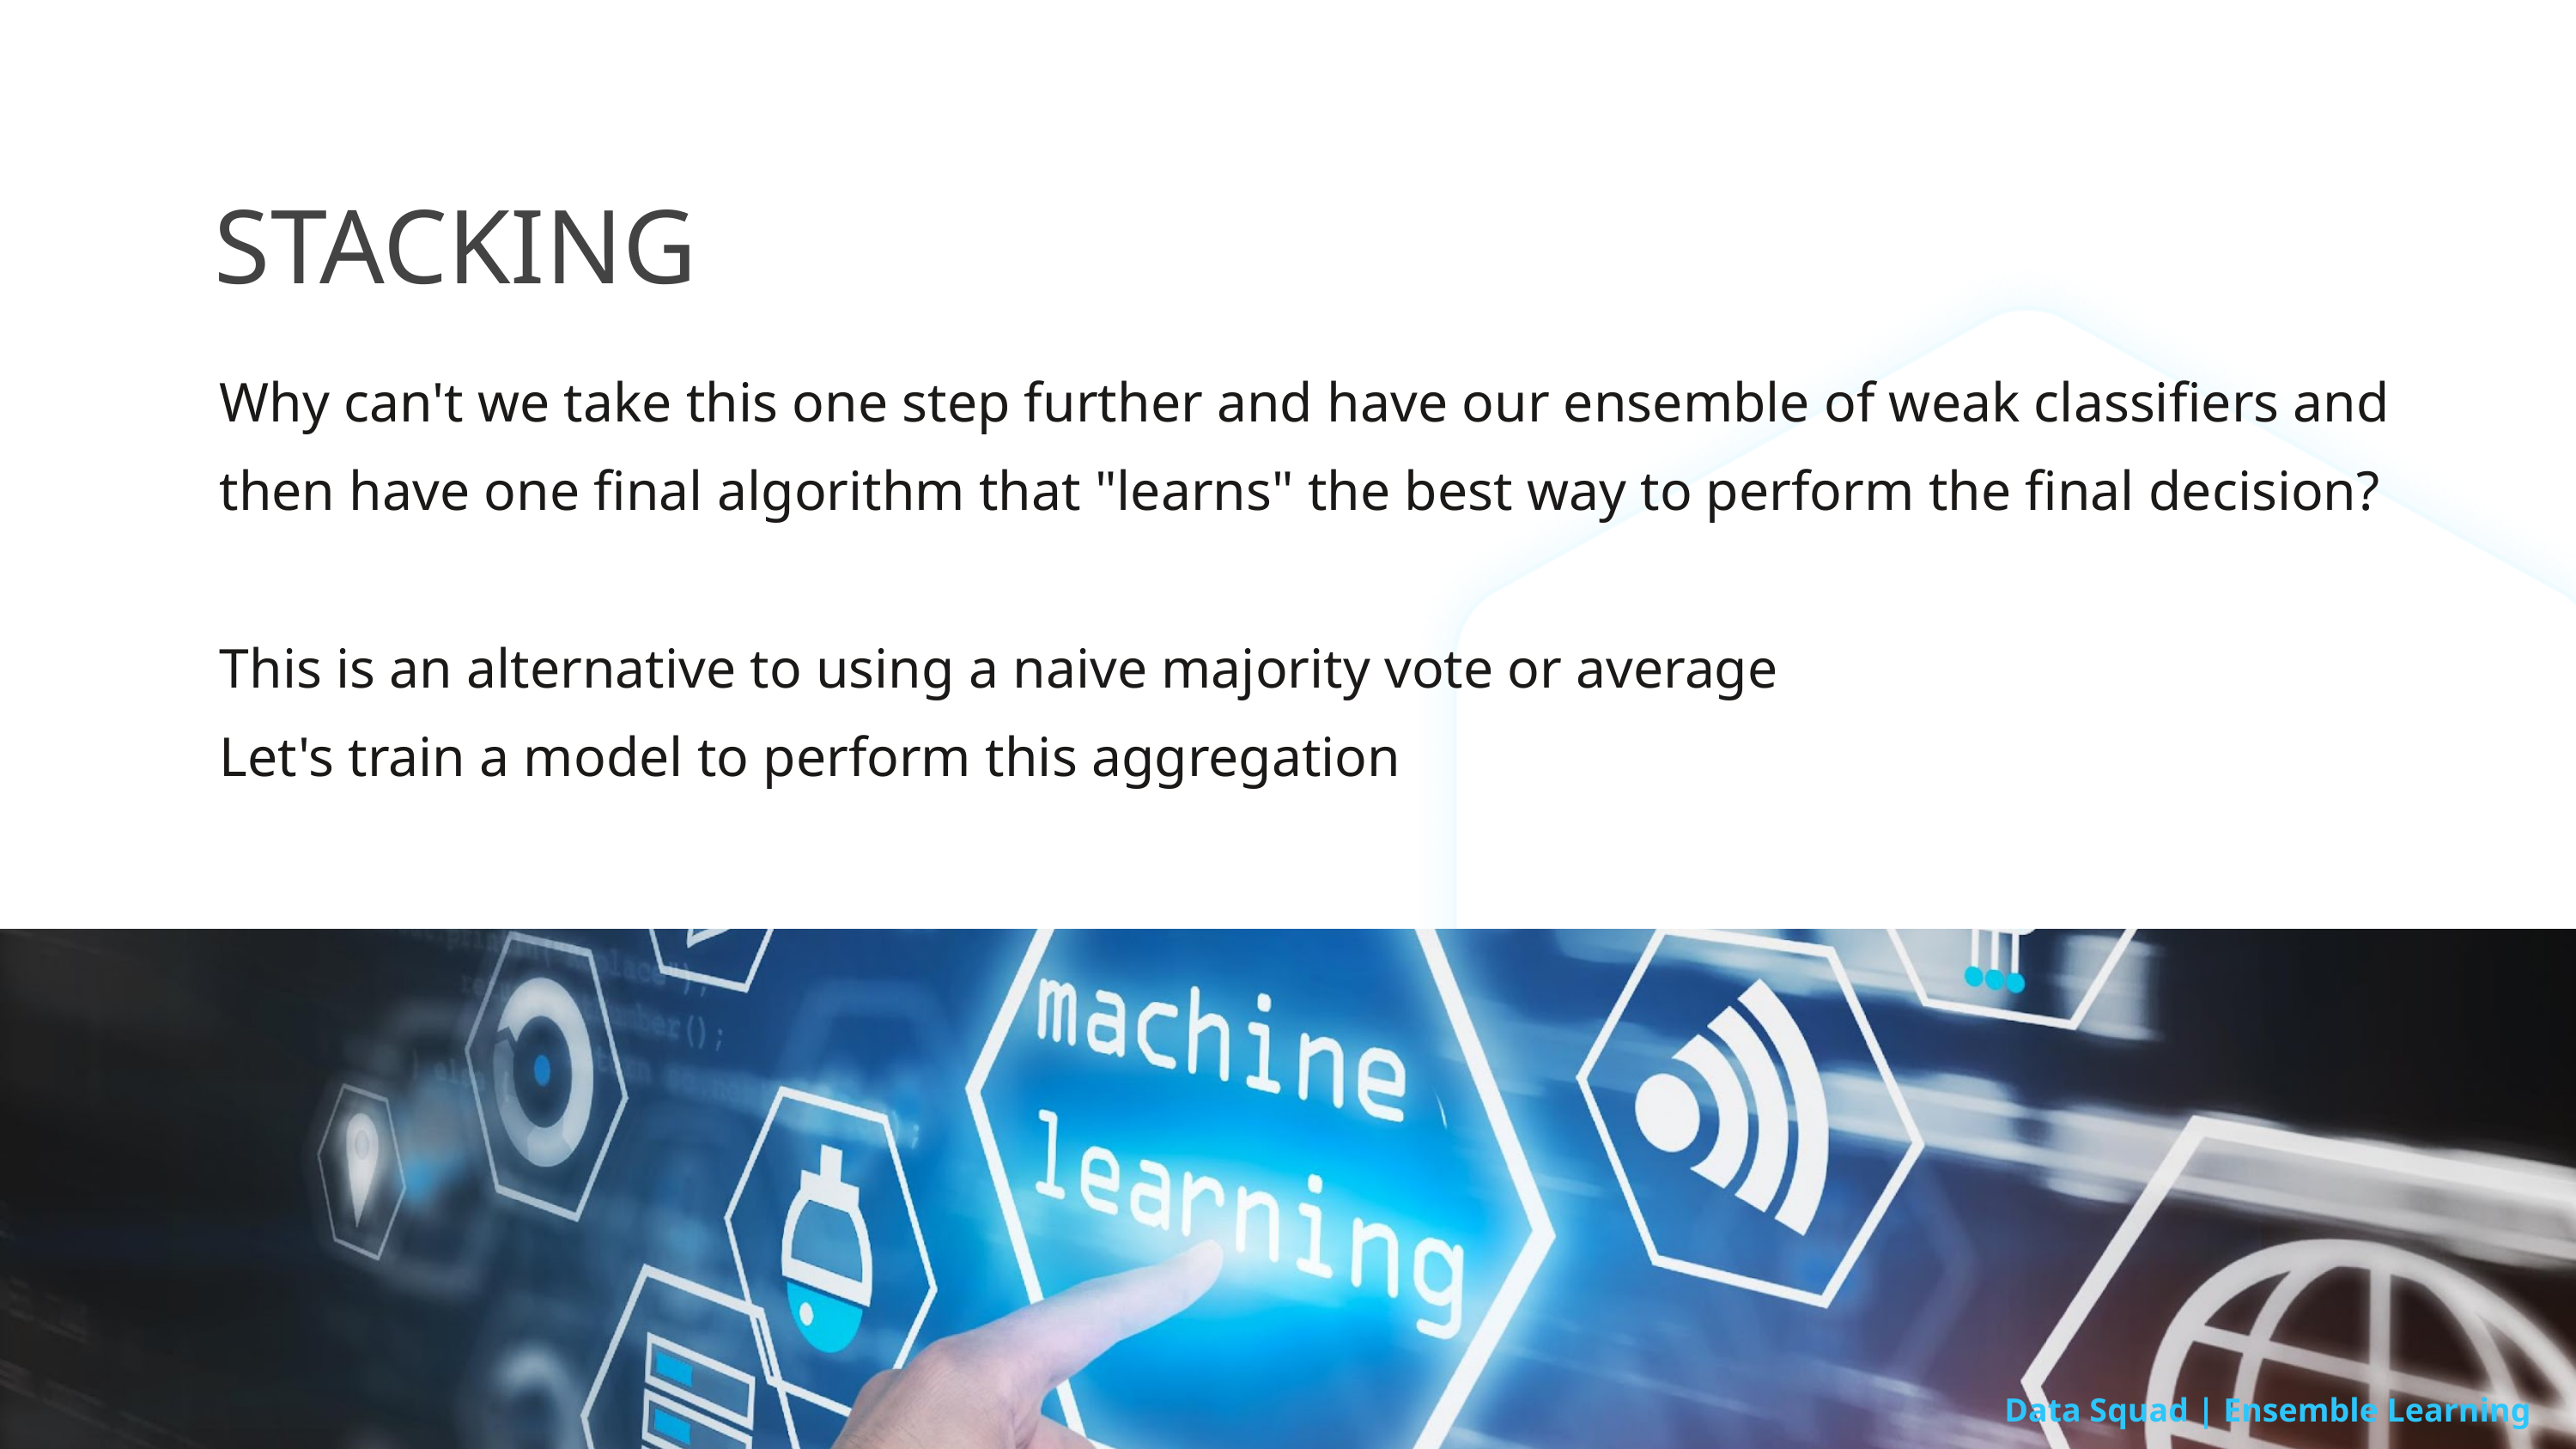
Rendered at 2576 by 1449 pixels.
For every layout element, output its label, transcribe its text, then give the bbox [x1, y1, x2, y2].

text_box Data Squad | Ensemble Learning [946, 1374, 2532, 1429]
text_box [0, 929, 2576, 1449]
text_box Why can't we take this one step further and have our ensemble of weak classifiers and then have one final algorithm that "learns" the best way to perform the final decision? This is an alternative to using a naive majority vote or average Let's train a model to perform this aggregation [219, 343, 2403, 876]
text_box STACKING [214, 190, 2464, 307]
text_box [0, 0, 2576, 929]
